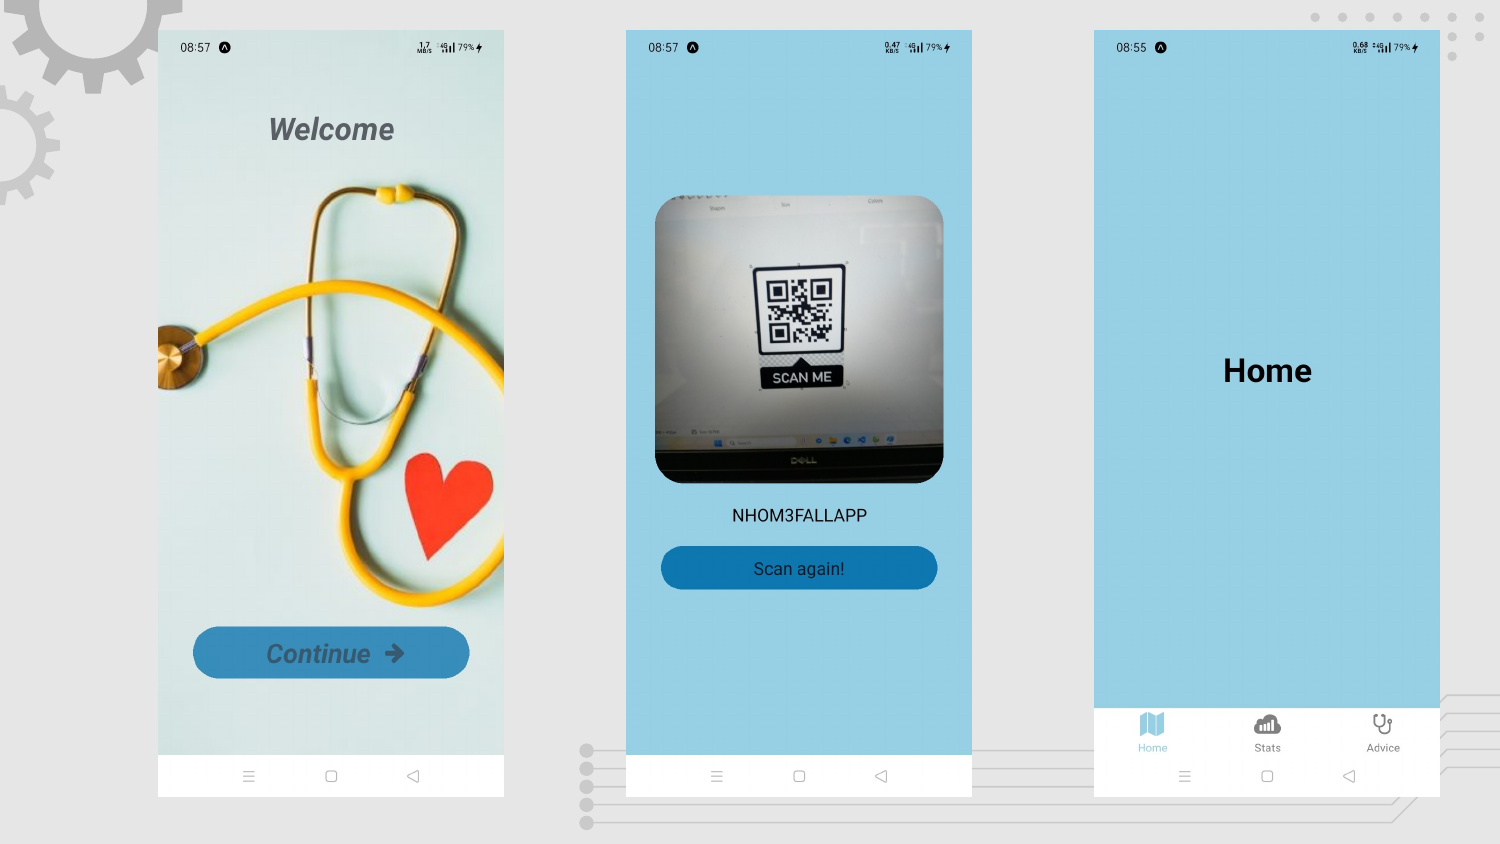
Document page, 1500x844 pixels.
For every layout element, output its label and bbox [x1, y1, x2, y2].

picture [626, 30, 972, 798]
picture [158, 30, 504, 798]
picture [1094, 30, 1440, 798]
